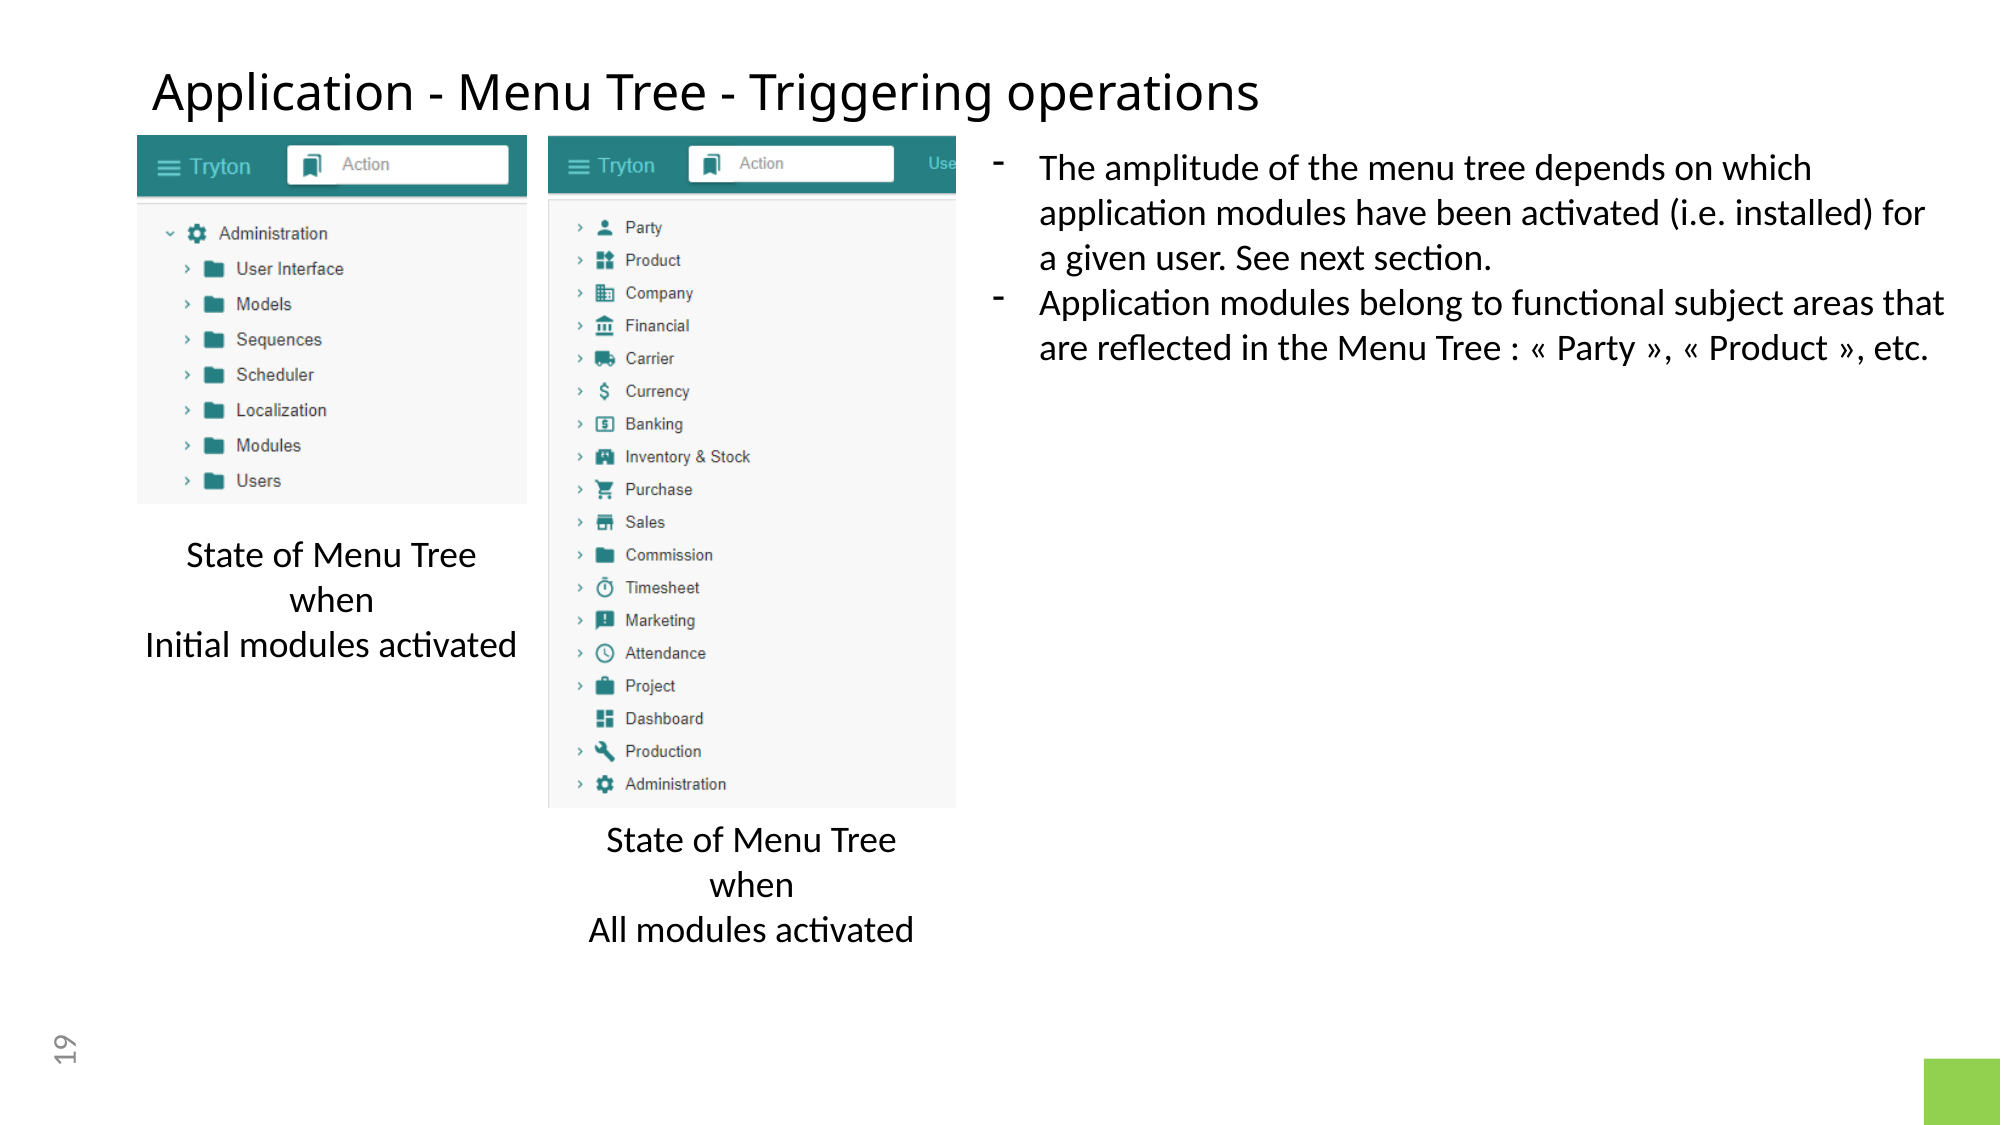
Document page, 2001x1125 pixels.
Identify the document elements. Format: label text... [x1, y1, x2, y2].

title Application - Menu Tree - Triggering operations [137, 59, 1863, 136]
text_box The amplitude of the menu tree depends on which application modules have been activated (i.e. installed) for a given user. See next section. Application modules belong to functional subject areas that are reflected in the Menu Tree : « Party », « Product », etc. [977, 135, 1968, 376]
text_box State of Menu Tree when All modules activated [570, 808, 933, 958]
text_box [1923, 1058, 2000, 1125]
picture [137, 135, 527, 504]
text_box State of Menu Tree when Initial modules activated [128, 522, 536, 673]
picture [548, 135, 956, 808]
slide_number 19 [32, 995, 93, 1108]
